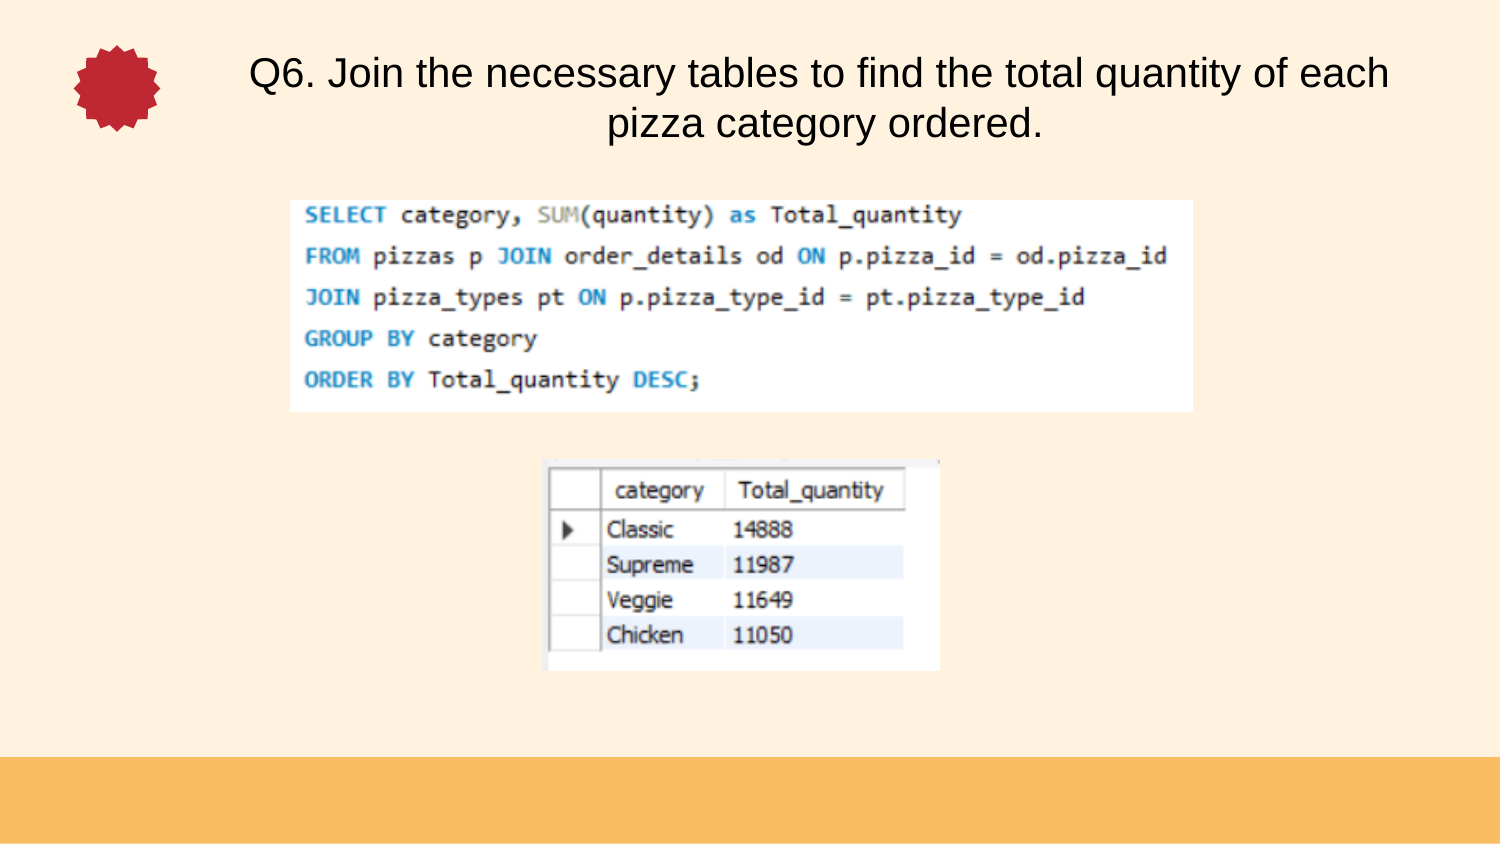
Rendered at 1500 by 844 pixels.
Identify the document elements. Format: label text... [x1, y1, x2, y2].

picture [290, 200, 1193, 412]
picture [541, 459, 940, 671]
text_box Q6. Join the necessary tables to find the total quantity of each pizza category ordered. [174, 30, 1477, 92]
